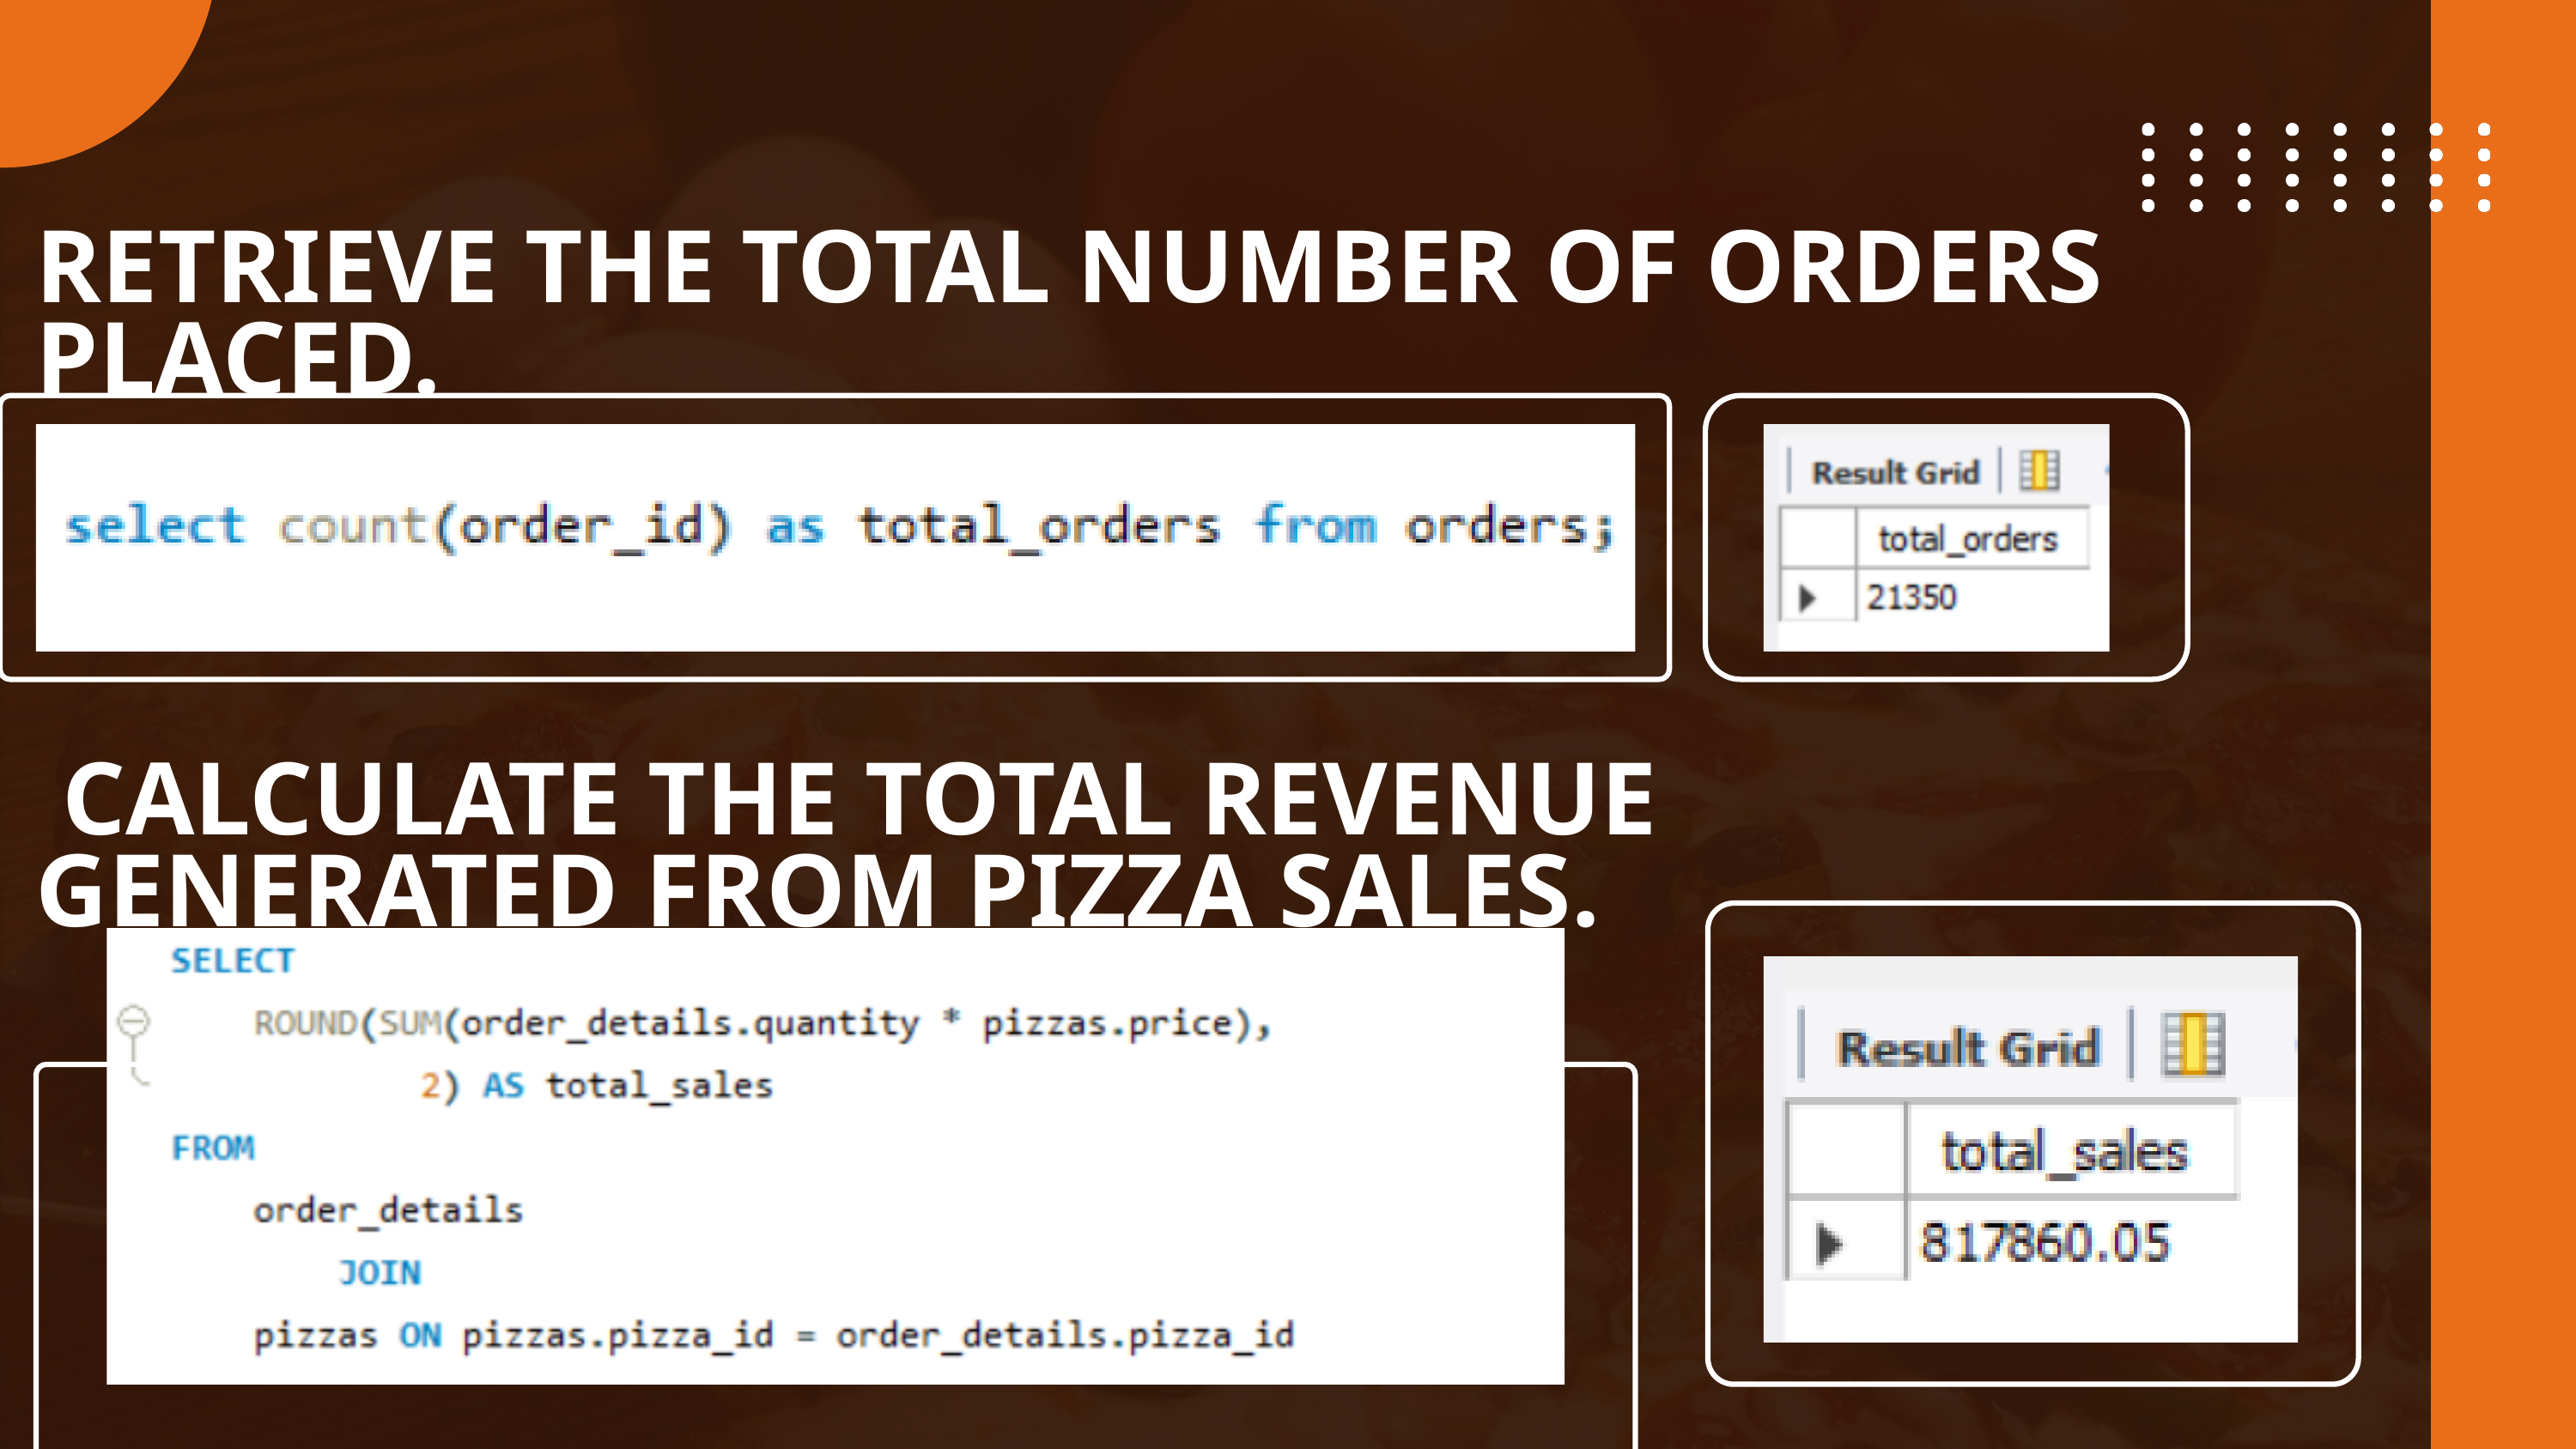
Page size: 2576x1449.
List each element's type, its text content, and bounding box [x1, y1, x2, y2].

text_box [0, 0, 2427, 1449]
text_box RETRIEVE THE TOTAL NUMBER OF ORDERS PLACED. [35, 230, 2221, 415]
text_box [1704, 395, 2188, 680]
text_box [35, 1064, 1636, 1449]
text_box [0, 395, 1670, 680]
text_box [1707, 902, 2359, 1385]
text_box CALCULATE THE TOTAL REVENUE GENERATED FROM PIZZA SALES. [35, 762, 2221, 947]
text_box [2142, 123, 2427, 212]
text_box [2431, 0, 2576, 1449]
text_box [0, 0, 218, 168]
text_box [106, 947, 1565, 1061]
